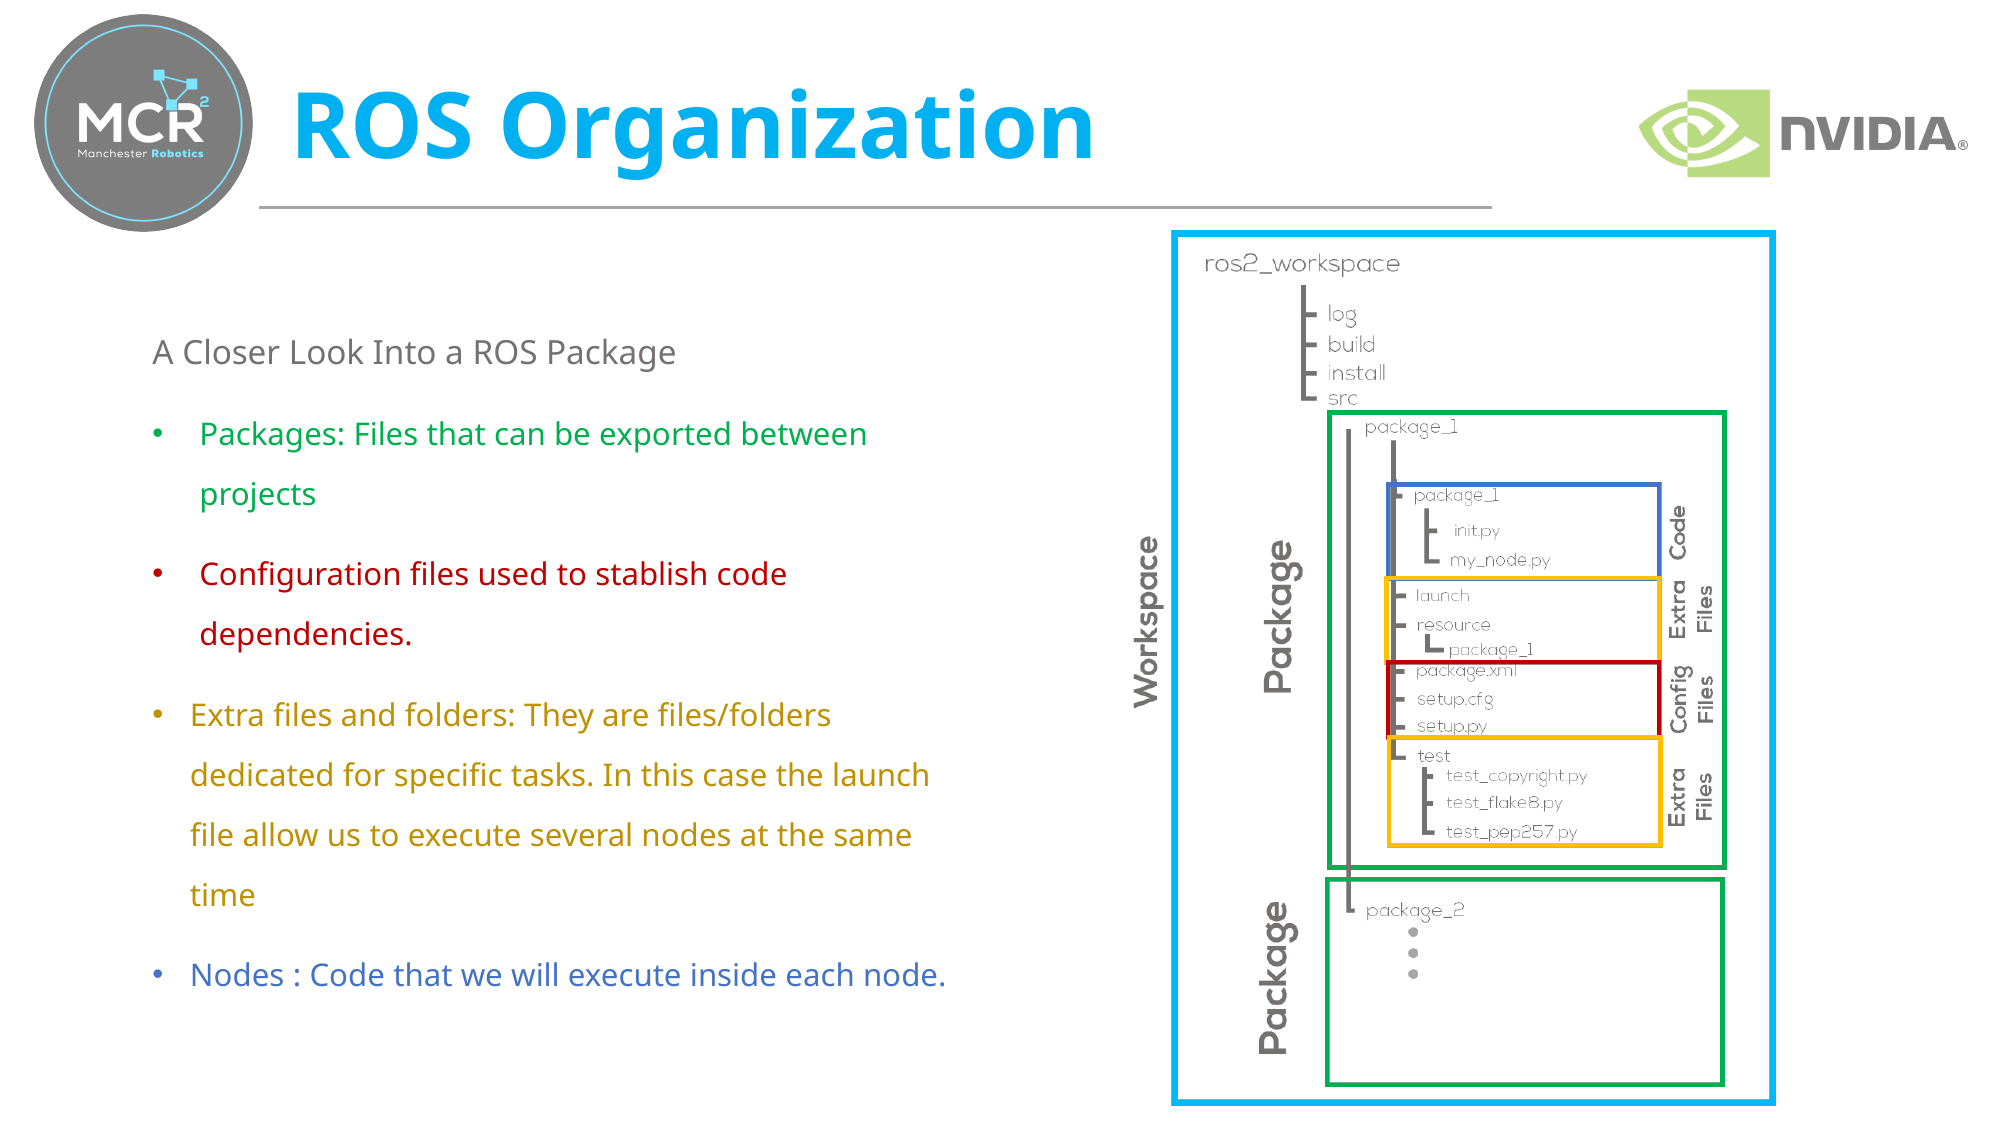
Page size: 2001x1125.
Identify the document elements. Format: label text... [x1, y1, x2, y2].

picture [1117, 230, 1171, 1106]
picture [1179, 238, 1769, 1099]
list A Closer Look Into a ROS Package Packages: Files that can be exported between projects Configuration files used to stablish code dependencies. Extra files and folders: They are files/folders dedicated for specific tasks. In this case the launch file allow us to execute several nodes at the same time Nodes : Code that we will execute inside each node. [137, 299, 988, 1014]
title ROS Organization [275, 19, 1615, 238]
